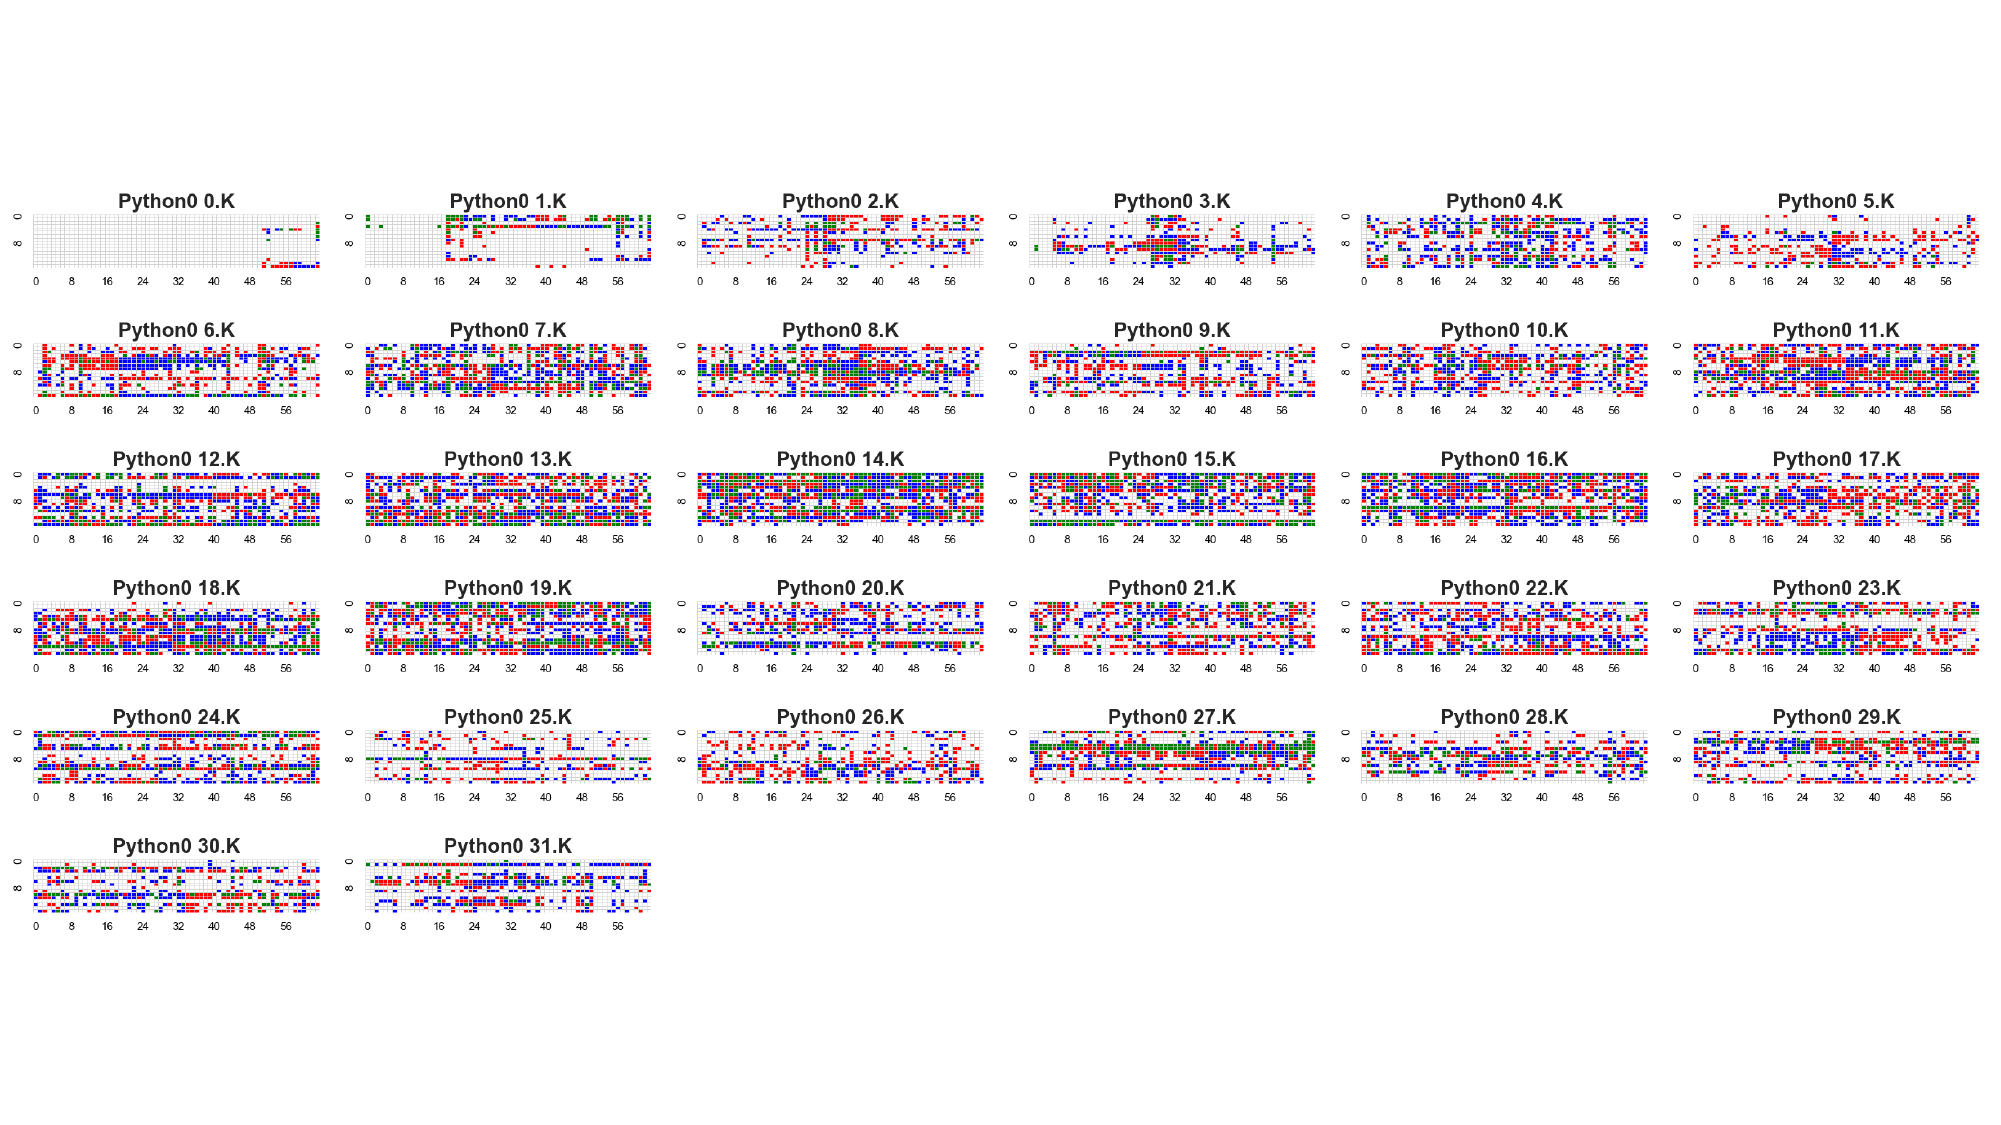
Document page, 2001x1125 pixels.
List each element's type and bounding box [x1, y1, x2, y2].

picture [0, 180, 2000, 945]
